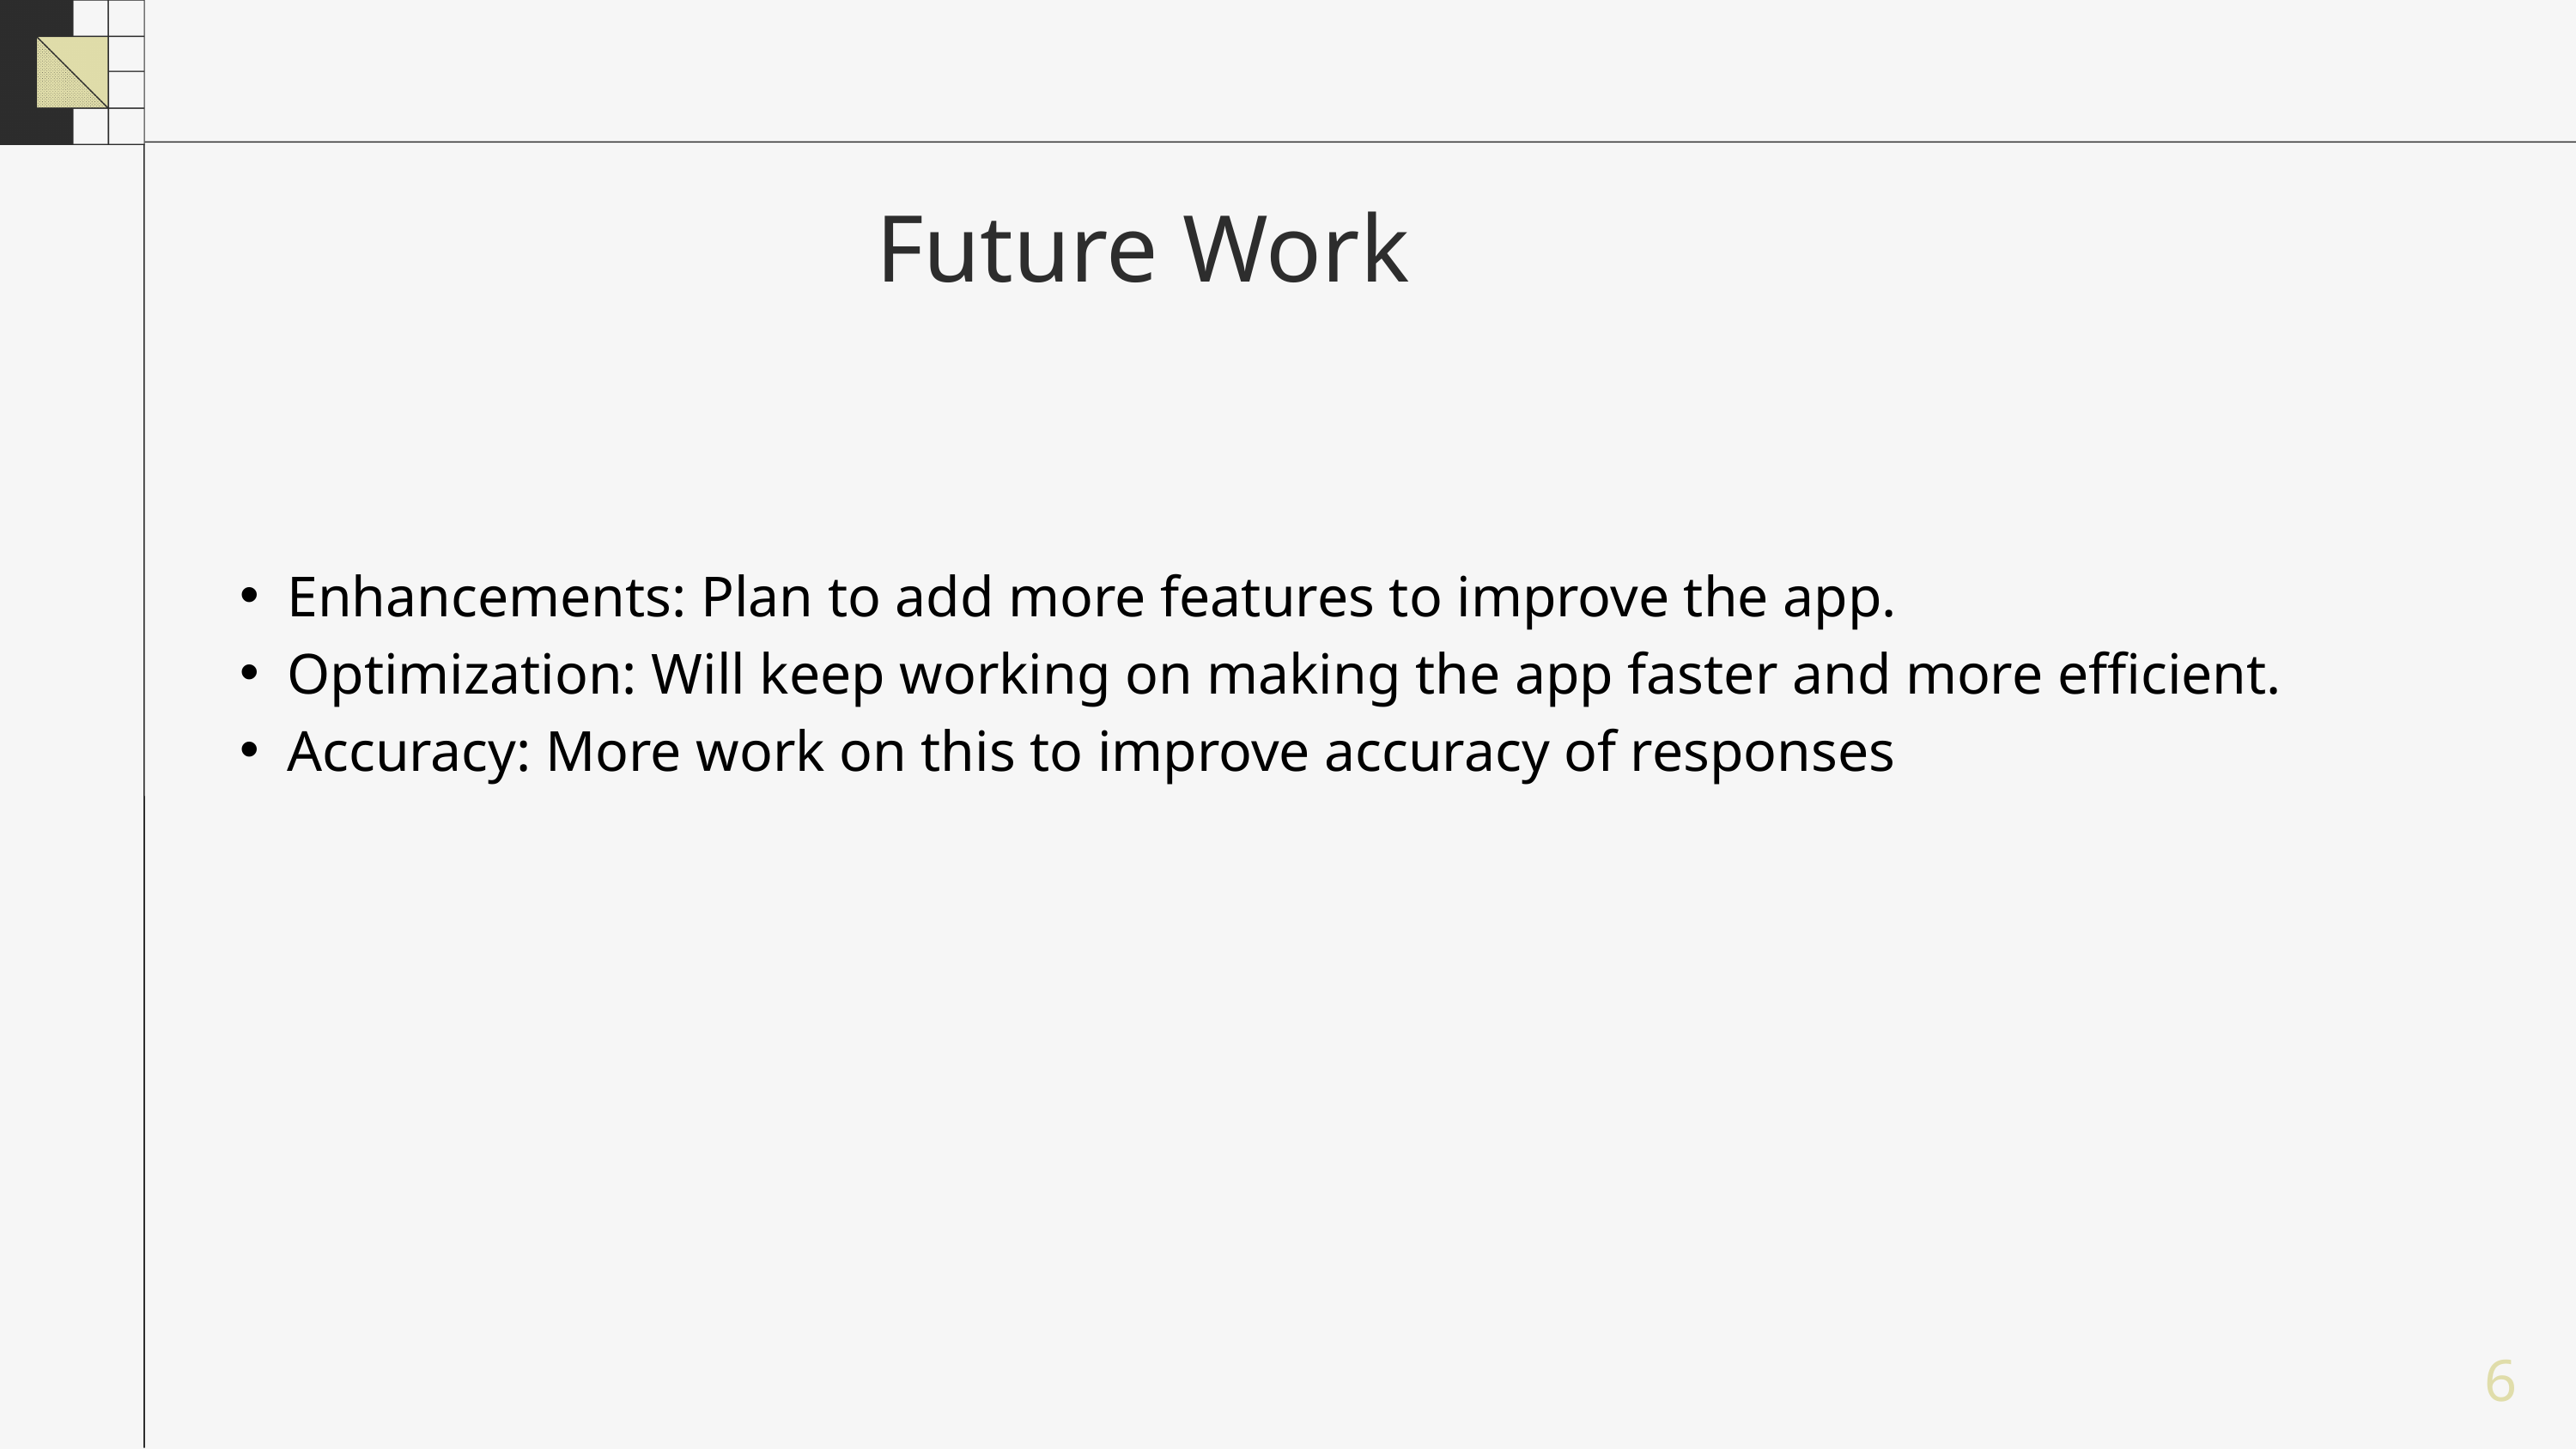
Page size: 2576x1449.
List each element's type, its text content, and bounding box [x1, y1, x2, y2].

text_box [0, 0, 145, 145]
text_box Enhancements: Plan to add more features to improve the app. Optimization: Will keep working on making the app faster and more efficient. Accuracy: More work on this to improve accuracy of responses [193, 472, 2524, 860]
text_box 6 [2446, 1332, 2556, 1413]
text_box Future Work [875, 171, 2576, 300]
